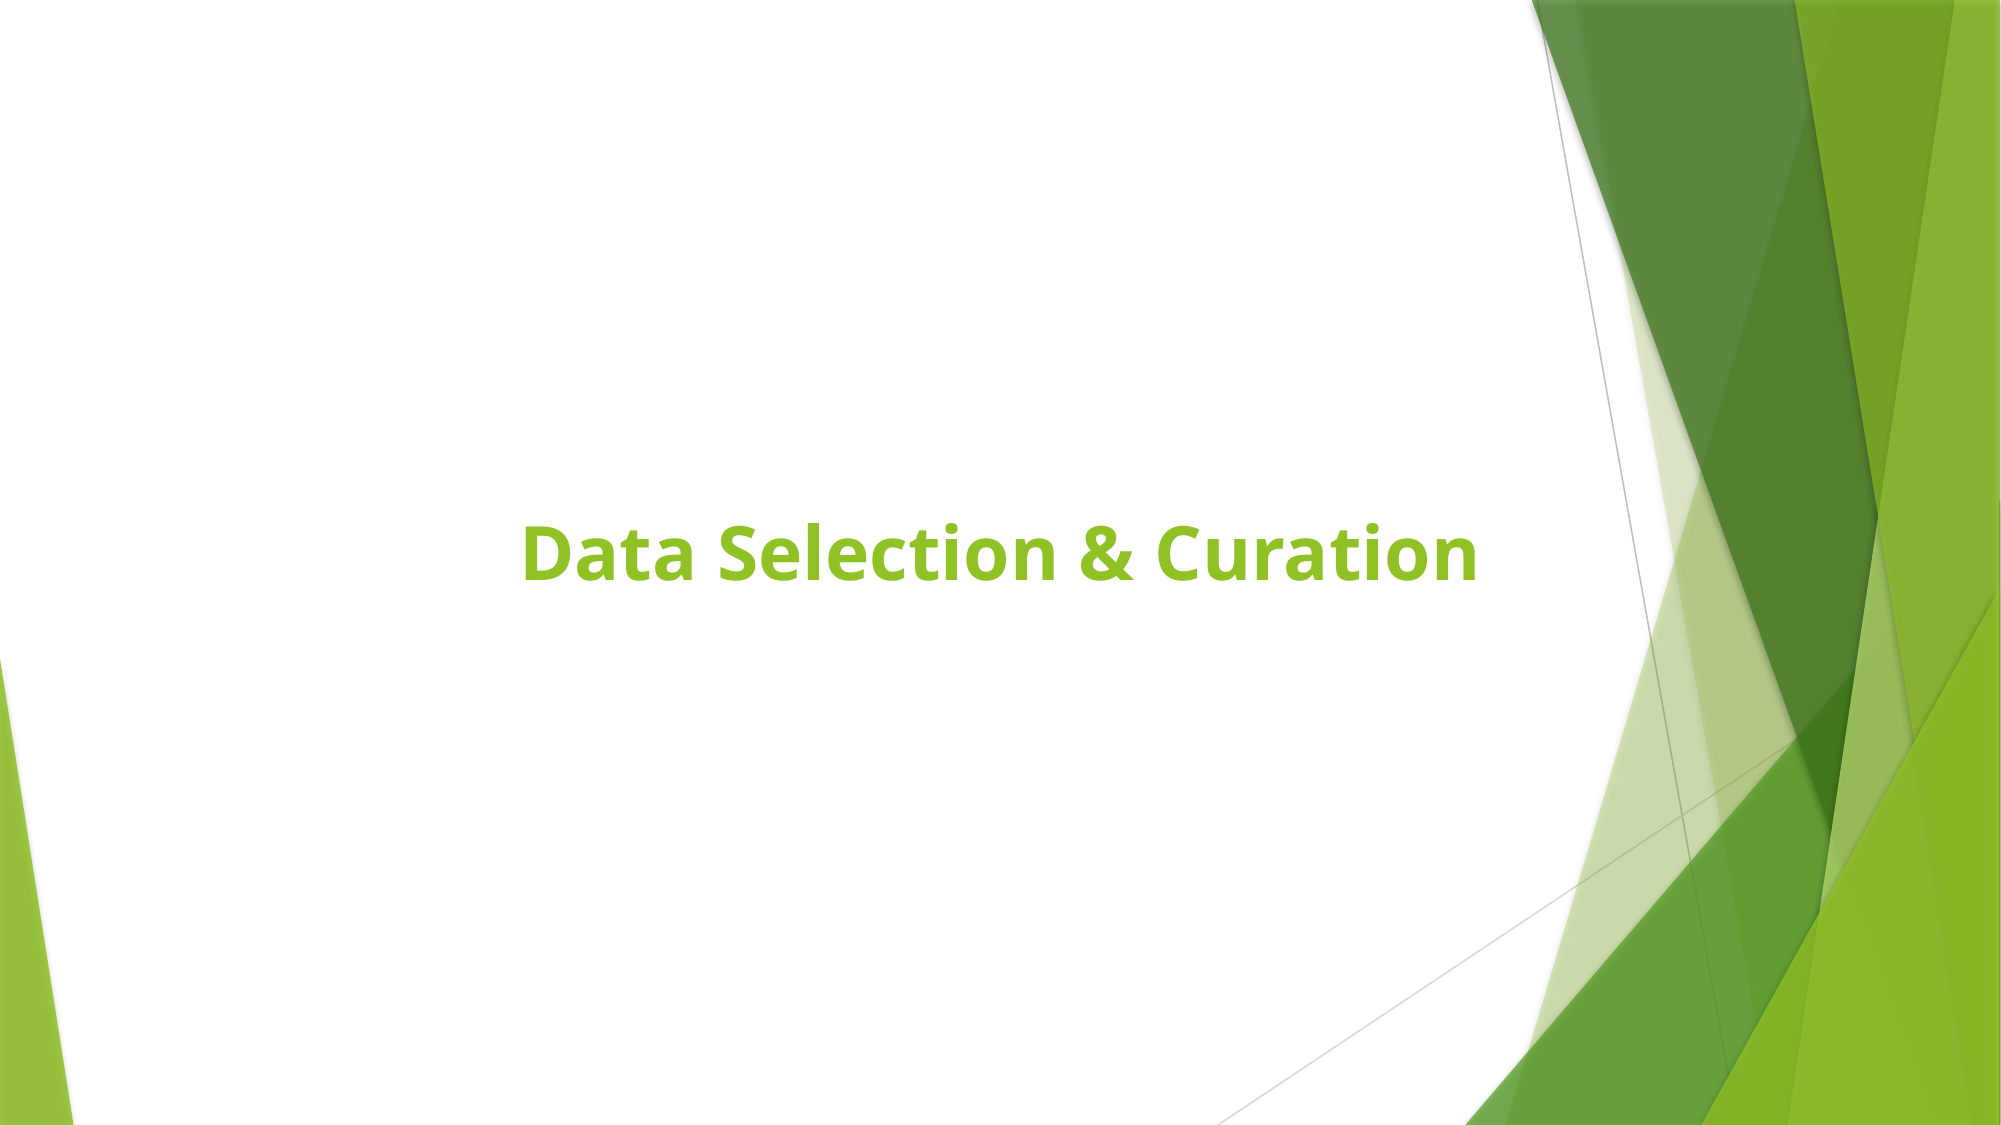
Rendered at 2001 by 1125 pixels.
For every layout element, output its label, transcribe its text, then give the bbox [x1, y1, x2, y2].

title Data Selection & Curation [137, 441, 1863, 660]
